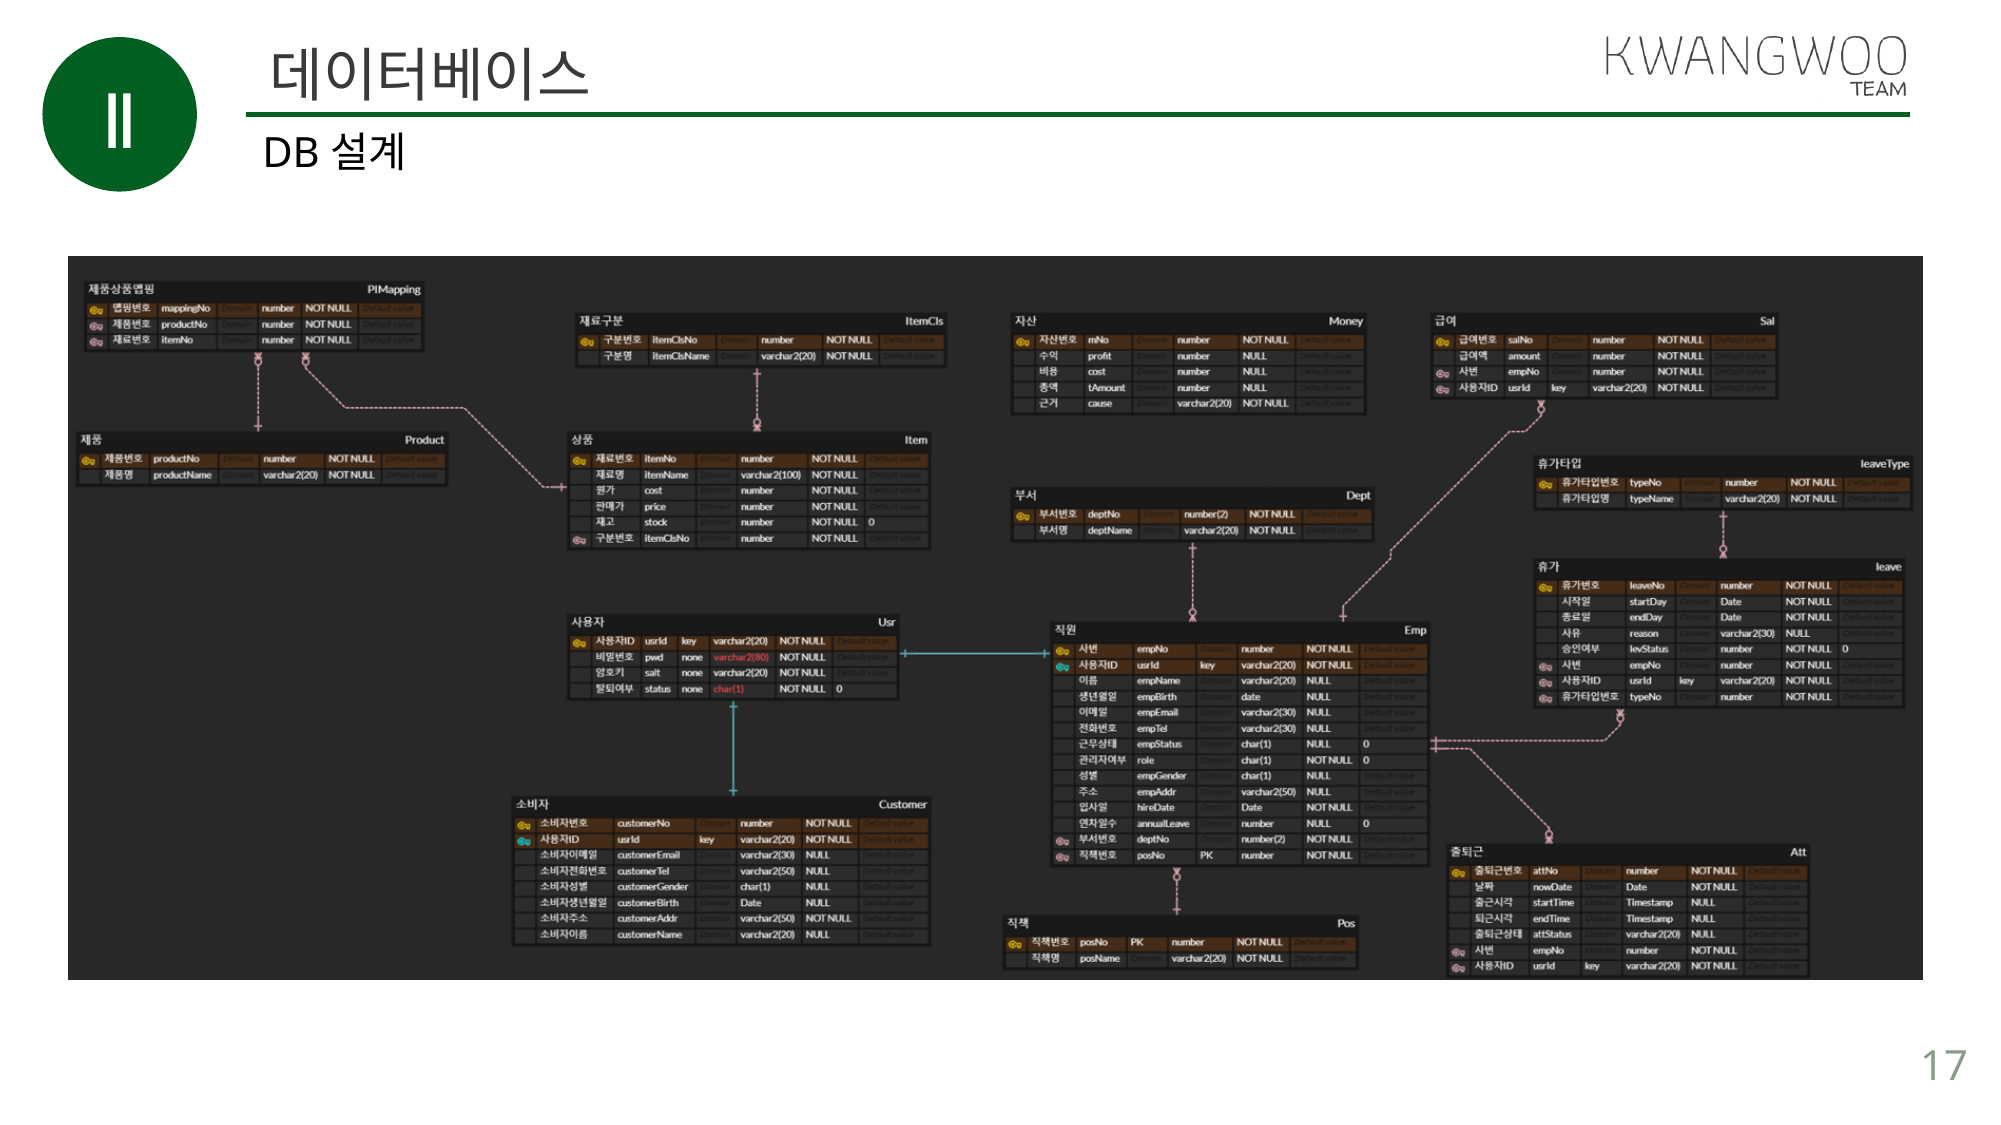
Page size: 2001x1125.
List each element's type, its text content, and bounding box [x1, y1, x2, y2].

text_box [41, 36, 198, 193]
text_box Ⅱ [86, 66, 154, 172]
slide_number 17 [1533, 1037, 1984, 1098]
text_box 데이터베이스 [255, 30, 606, 114]
picture [68, 256, 1923, 980]
picture [1602, 32, 1911, 101]
text_box DB설계 [247, 118, 422, 184]
